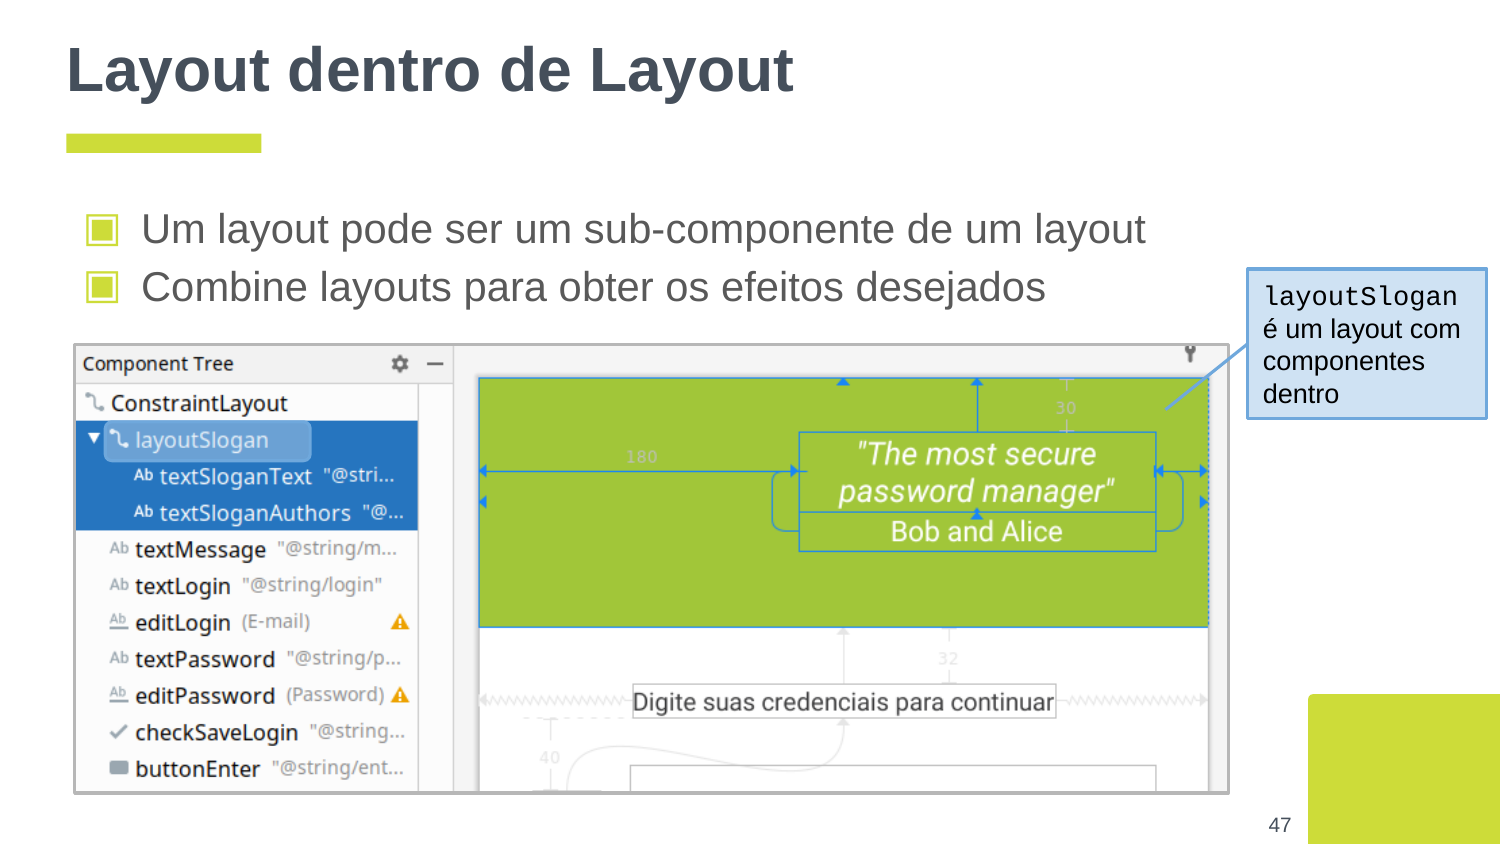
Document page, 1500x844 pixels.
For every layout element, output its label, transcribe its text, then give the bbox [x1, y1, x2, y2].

slide_number ‹#› [1216, 791, 1307, 844]
text_box layoutSlogan é um layout com componentes dentro [1247, 268, 1487, 419]
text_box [1165, 343, 1249, 410]
title Layout dentro de Layout [51, 0, 1449, 134]
picture [75, 345, 1227, 792]
list Um layout pode ser um sub-componente de um layout Combine layouts para obter os efeitos desejados [51, 179, 1449, 835]
